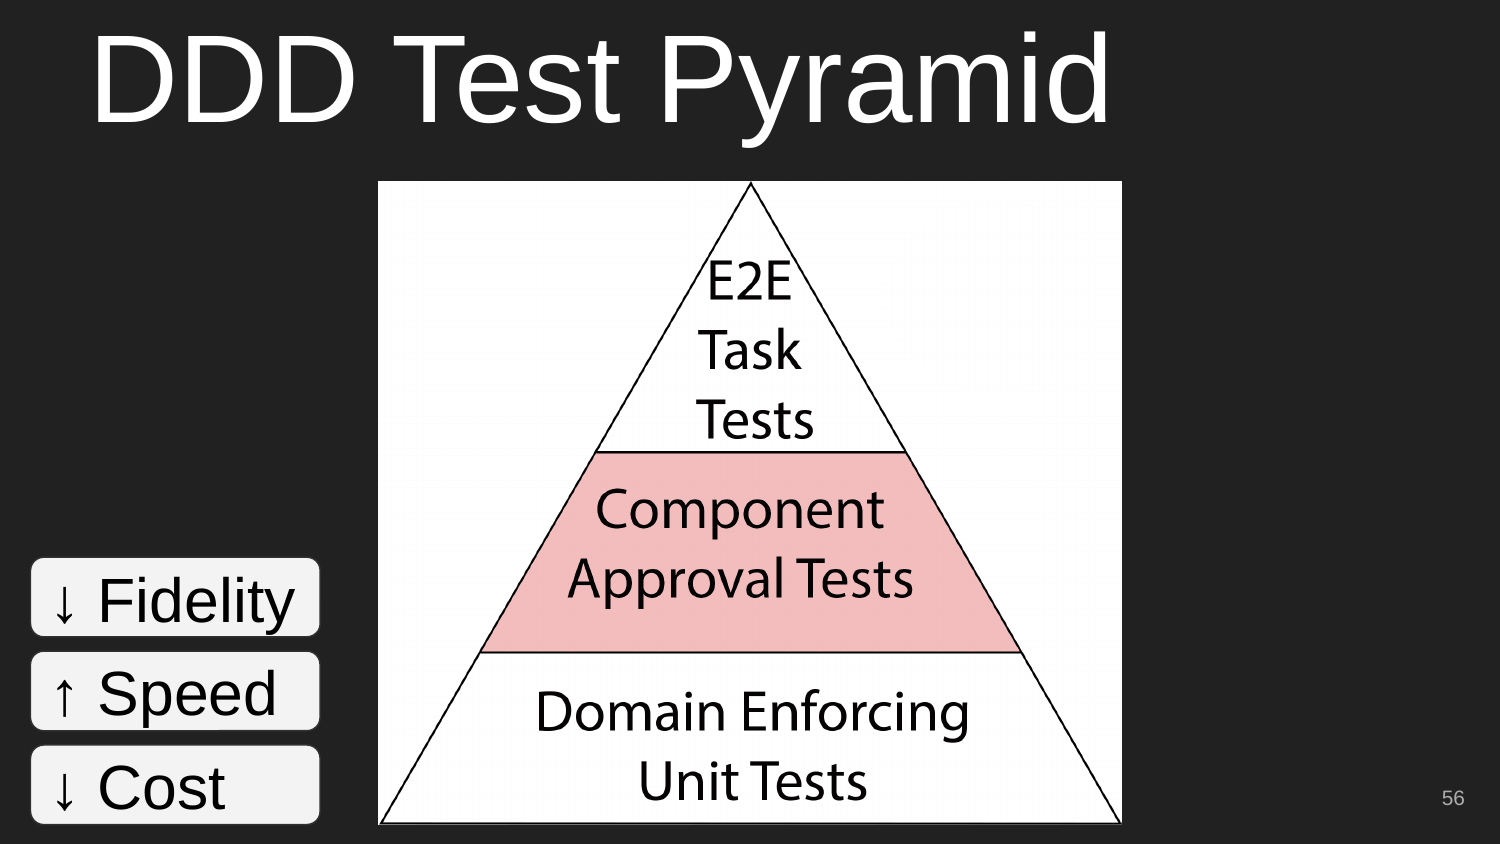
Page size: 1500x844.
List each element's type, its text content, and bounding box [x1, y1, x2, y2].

text_box ↓ Cost [30, 744, 321, 825]
picture [378, 181, 1122, 826]
slide_number ‹#› [1389, 764, 1480, 830]
text_box ↑ Speed [30, 651, 321, 731]
title DDD Test Pyramid [73, 0, 1472, 77]
text_box ↓ Fidelity [30, 557, 321, 637]
